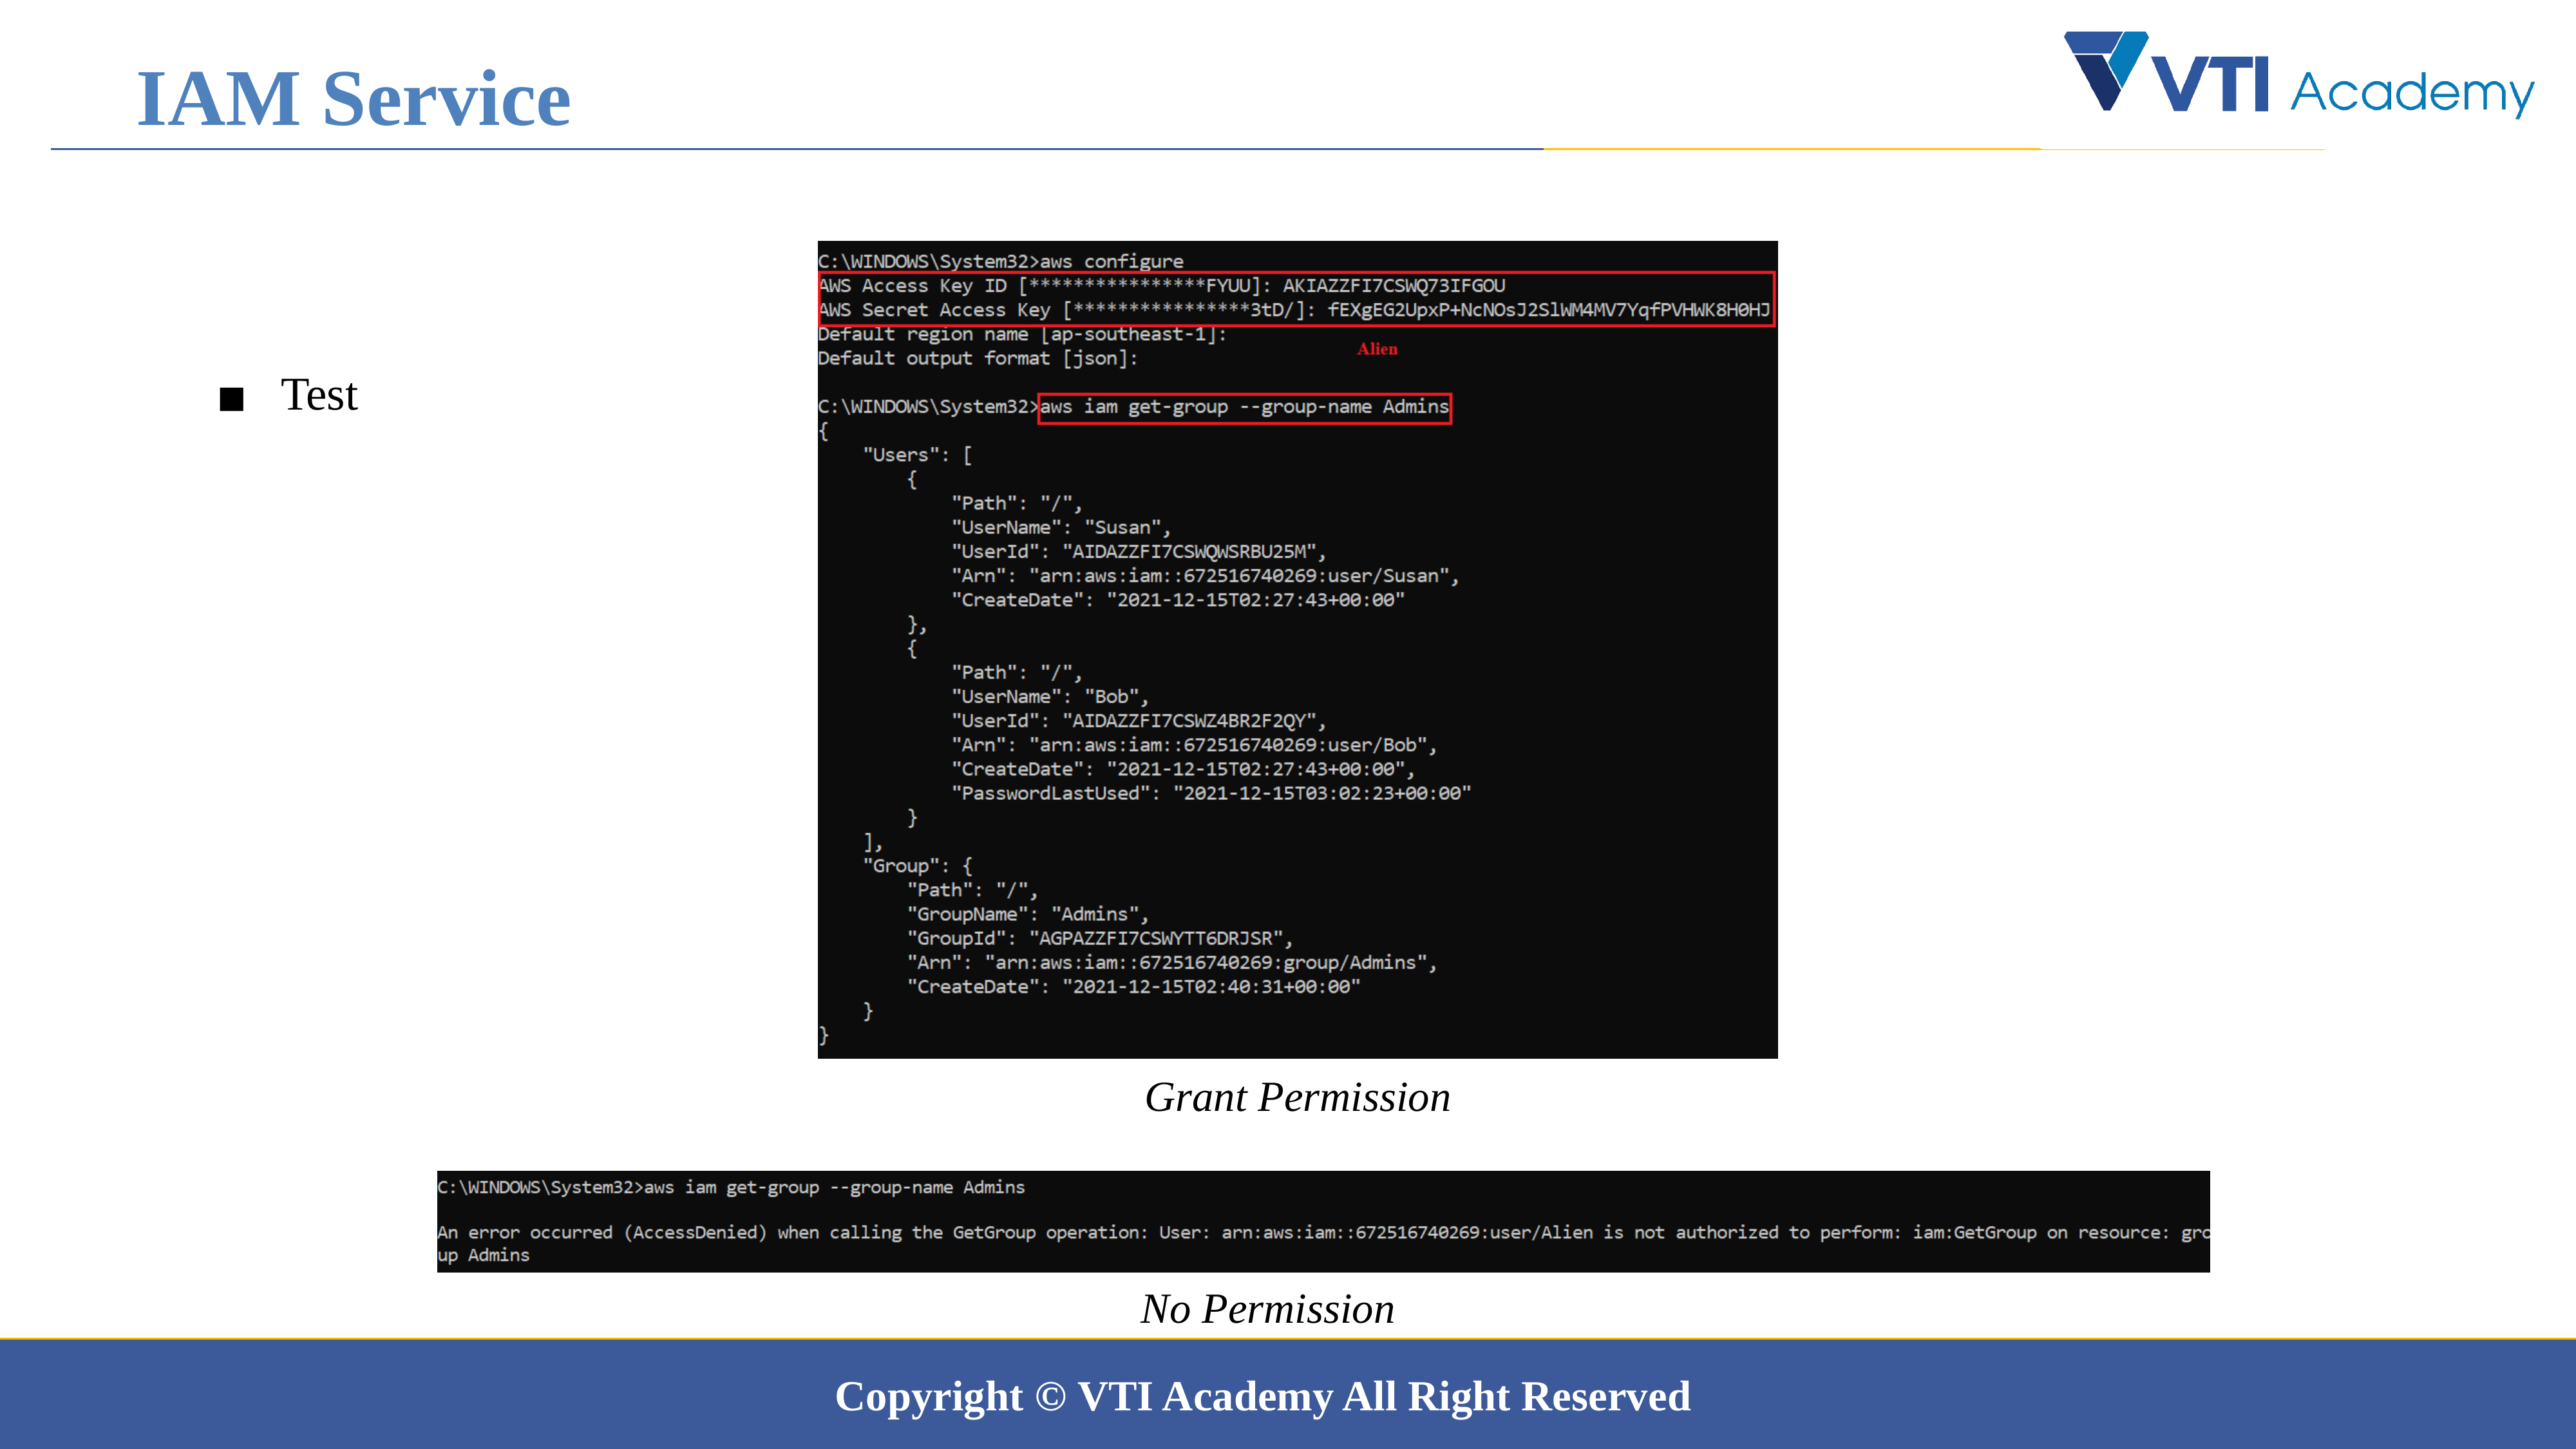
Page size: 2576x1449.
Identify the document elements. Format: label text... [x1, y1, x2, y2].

text_box Grant Permission [1133, 1065, 1463, 1125]
text_box Test [112, 357, 410, 435]
picture [437, 1171, 2210, 1273]
picture [2034, 0, 2576, 149]
text_box IAM Service [126, 60, 1329, 126]
picture [818, 241, 1778, 1059]
text_box No Permission [1130, 1280, 1406, 1337]
